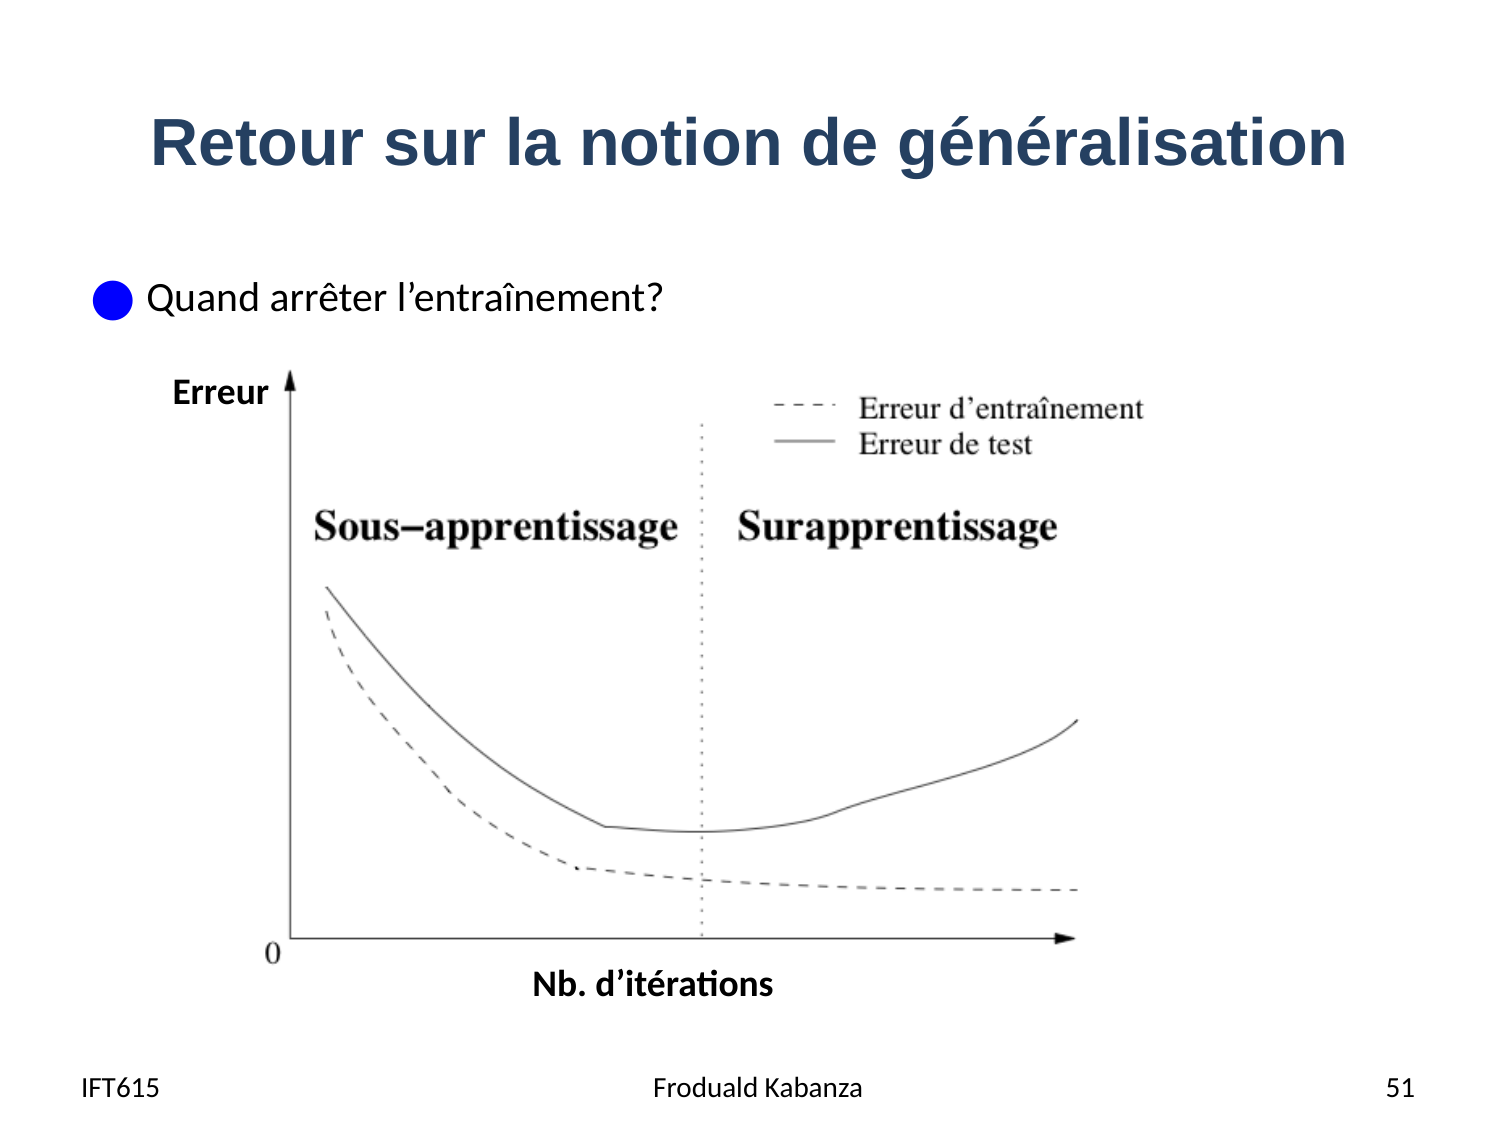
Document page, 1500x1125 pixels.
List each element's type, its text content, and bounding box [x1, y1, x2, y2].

list Quand arrêter l’entraînement? [75, 262, 1425, 1005]
text_box Erreur [157, 359, 262, 420]
title Retour sur la notion de généralisation [75, 45, 1425, 233]
slide_number 51 [1080, 1056, 1431, 1117]
slide_number IFT615 [66, 1056, 356, 1117]
text_box Nb. d’itérations [517, 980, 789, 1012]
footer Froduald Kabanza [520, 1056, 996, 1117]
picture [263, 359, 1149, 972]
